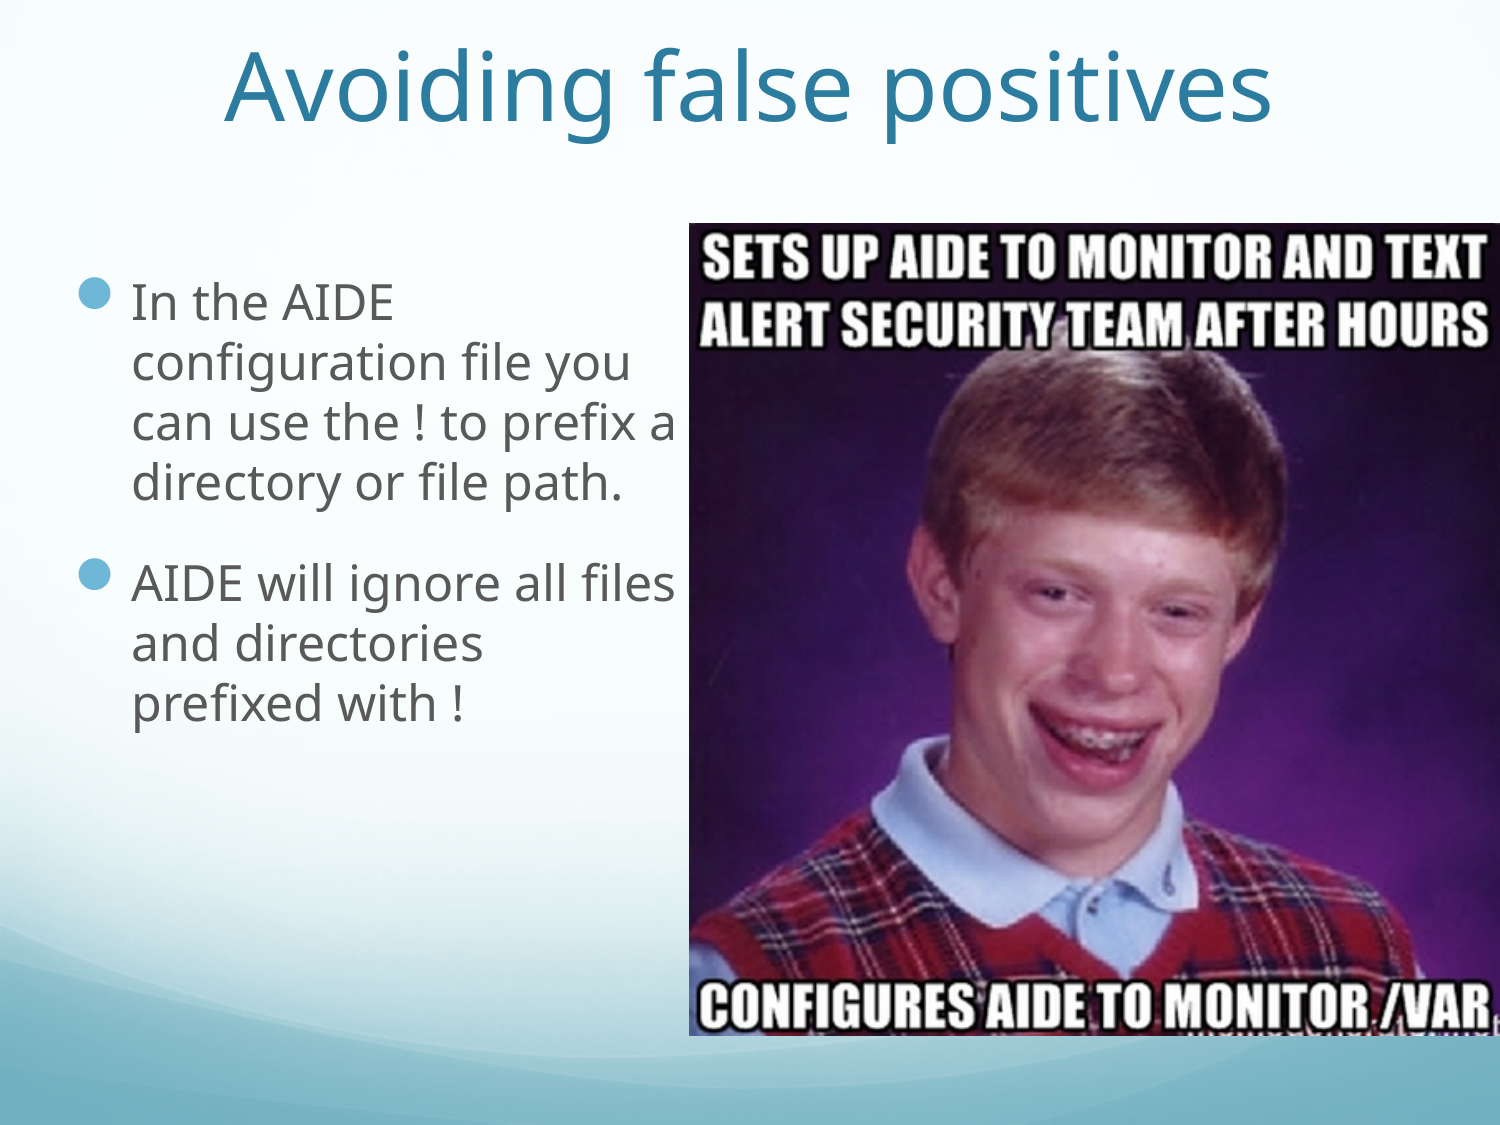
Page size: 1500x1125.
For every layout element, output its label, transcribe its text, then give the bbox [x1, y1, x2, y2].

picture [689, 223, 1500, 1037]
title Avoiding false positives [90, 17, 1410, 149]
list In the AIDE configuration file you can use the ! to prefix a directory or file path. AIDE will ignore all files and directories prefixed with ! [59, 262, 682, 975]
